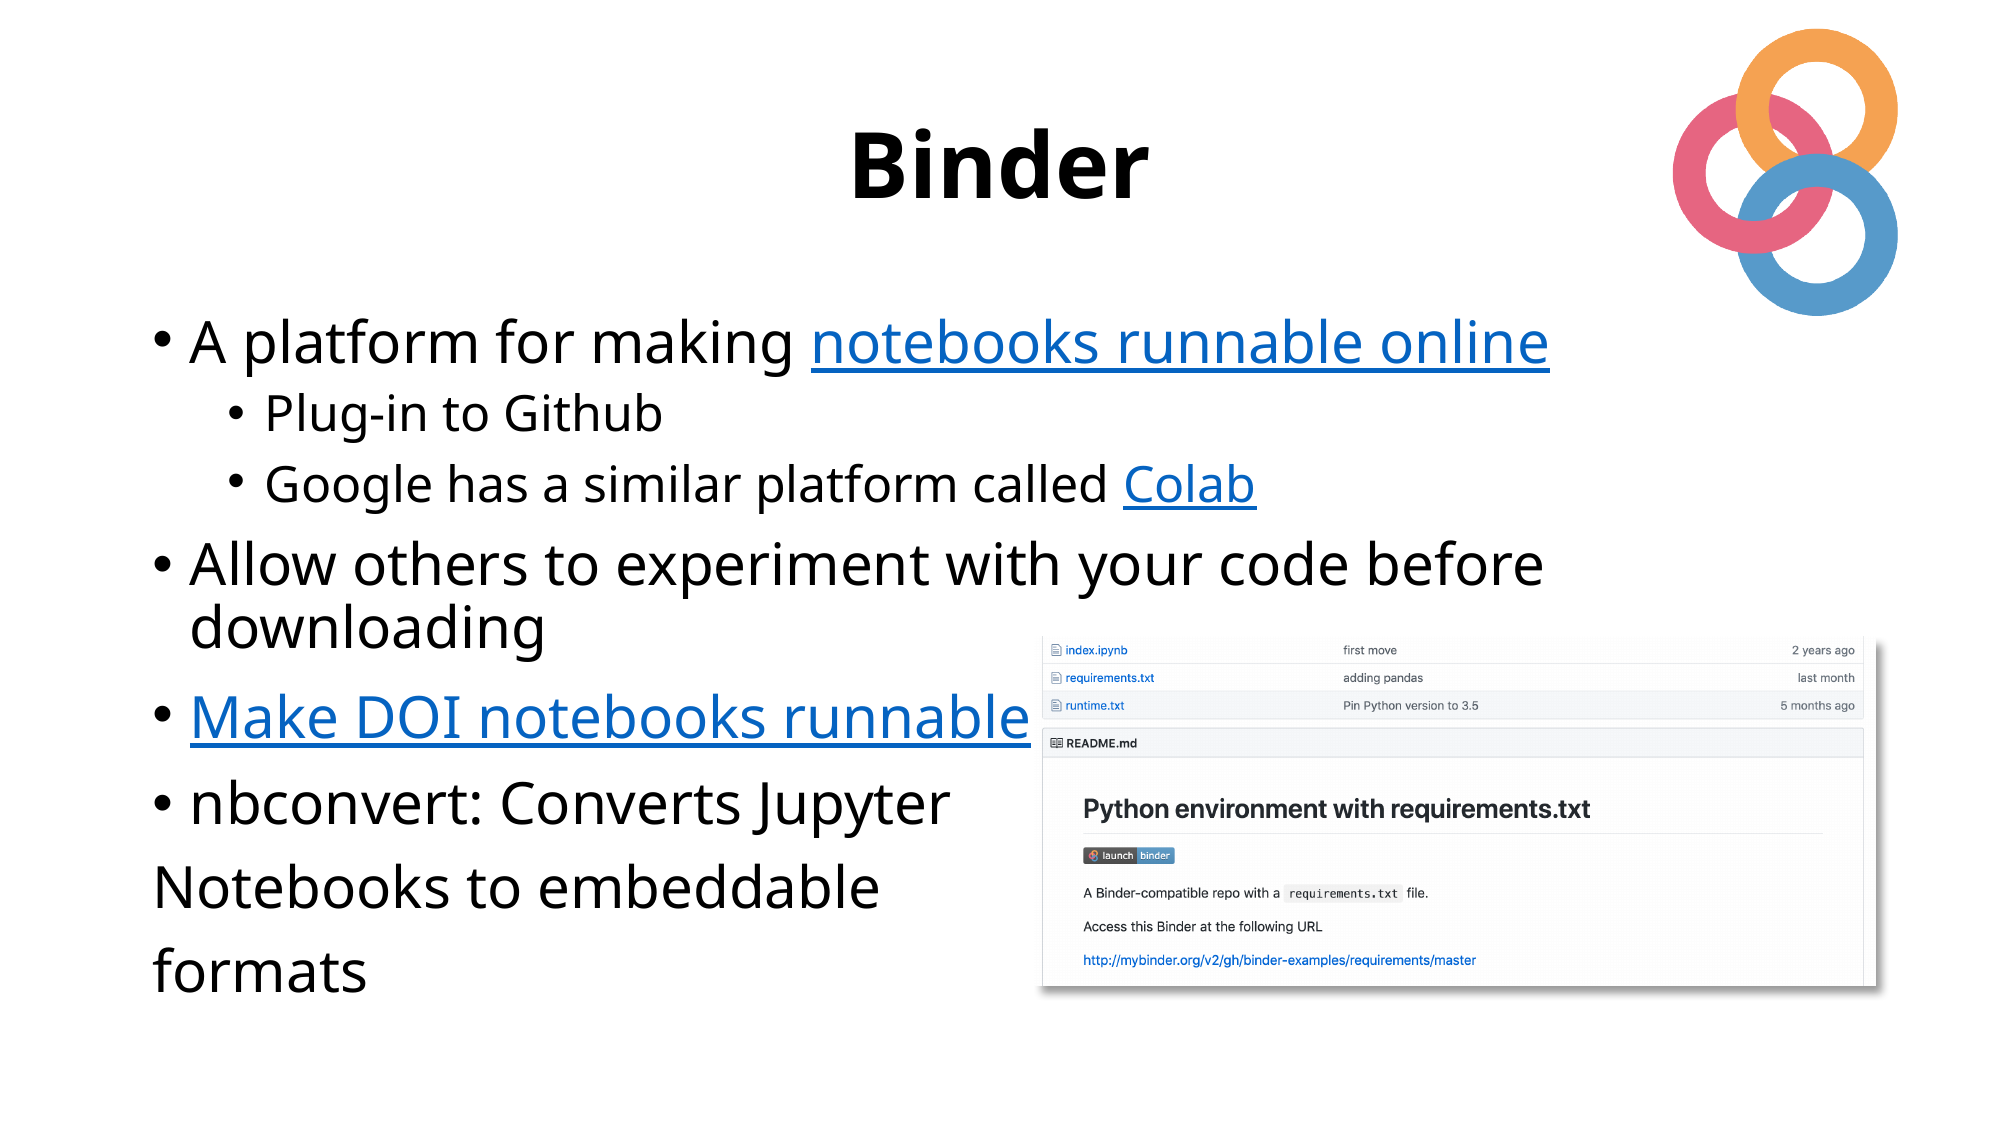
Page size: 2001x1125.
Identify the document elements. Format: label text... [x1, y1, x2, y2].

list A platform for making notebooks runnable online Plug-in to Github Google has a similar platform called Colab Allow others to experiment with your code before downloading Make DOI notebooks runnable nbconvert: Converts Jupyter Notebooks to embeddable formats [137, 299, 1863, 1014]
picture [1034, 636, 1876, 986]
picture [1624, 8, 1946, 329]
title Binder [137, 59, 1624, 278]
